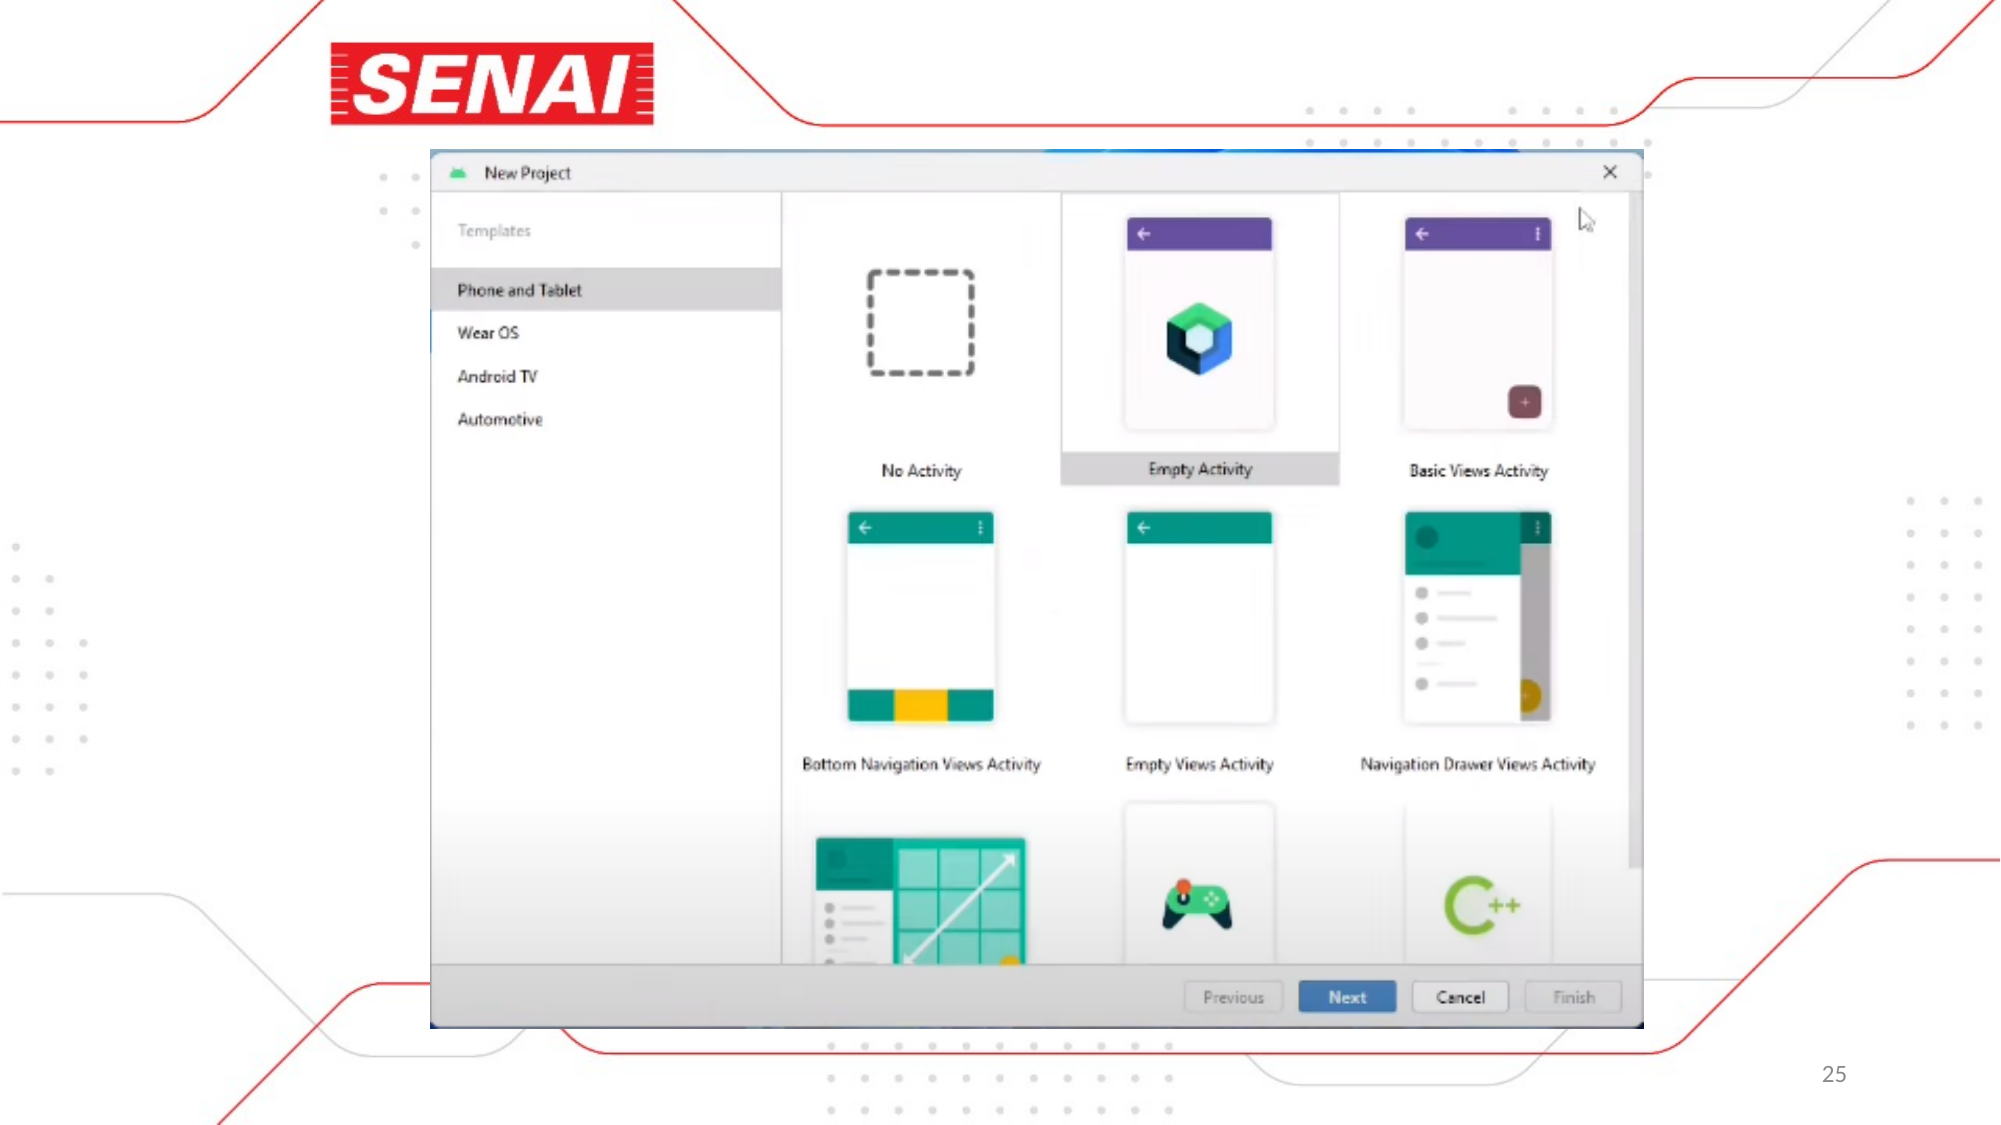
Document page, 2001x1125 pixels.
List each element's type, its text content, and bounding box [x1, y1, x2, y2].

picture [0, 0, 2001, 1125]
slide_number 25 [1412, 1042, 1863, 1103]
